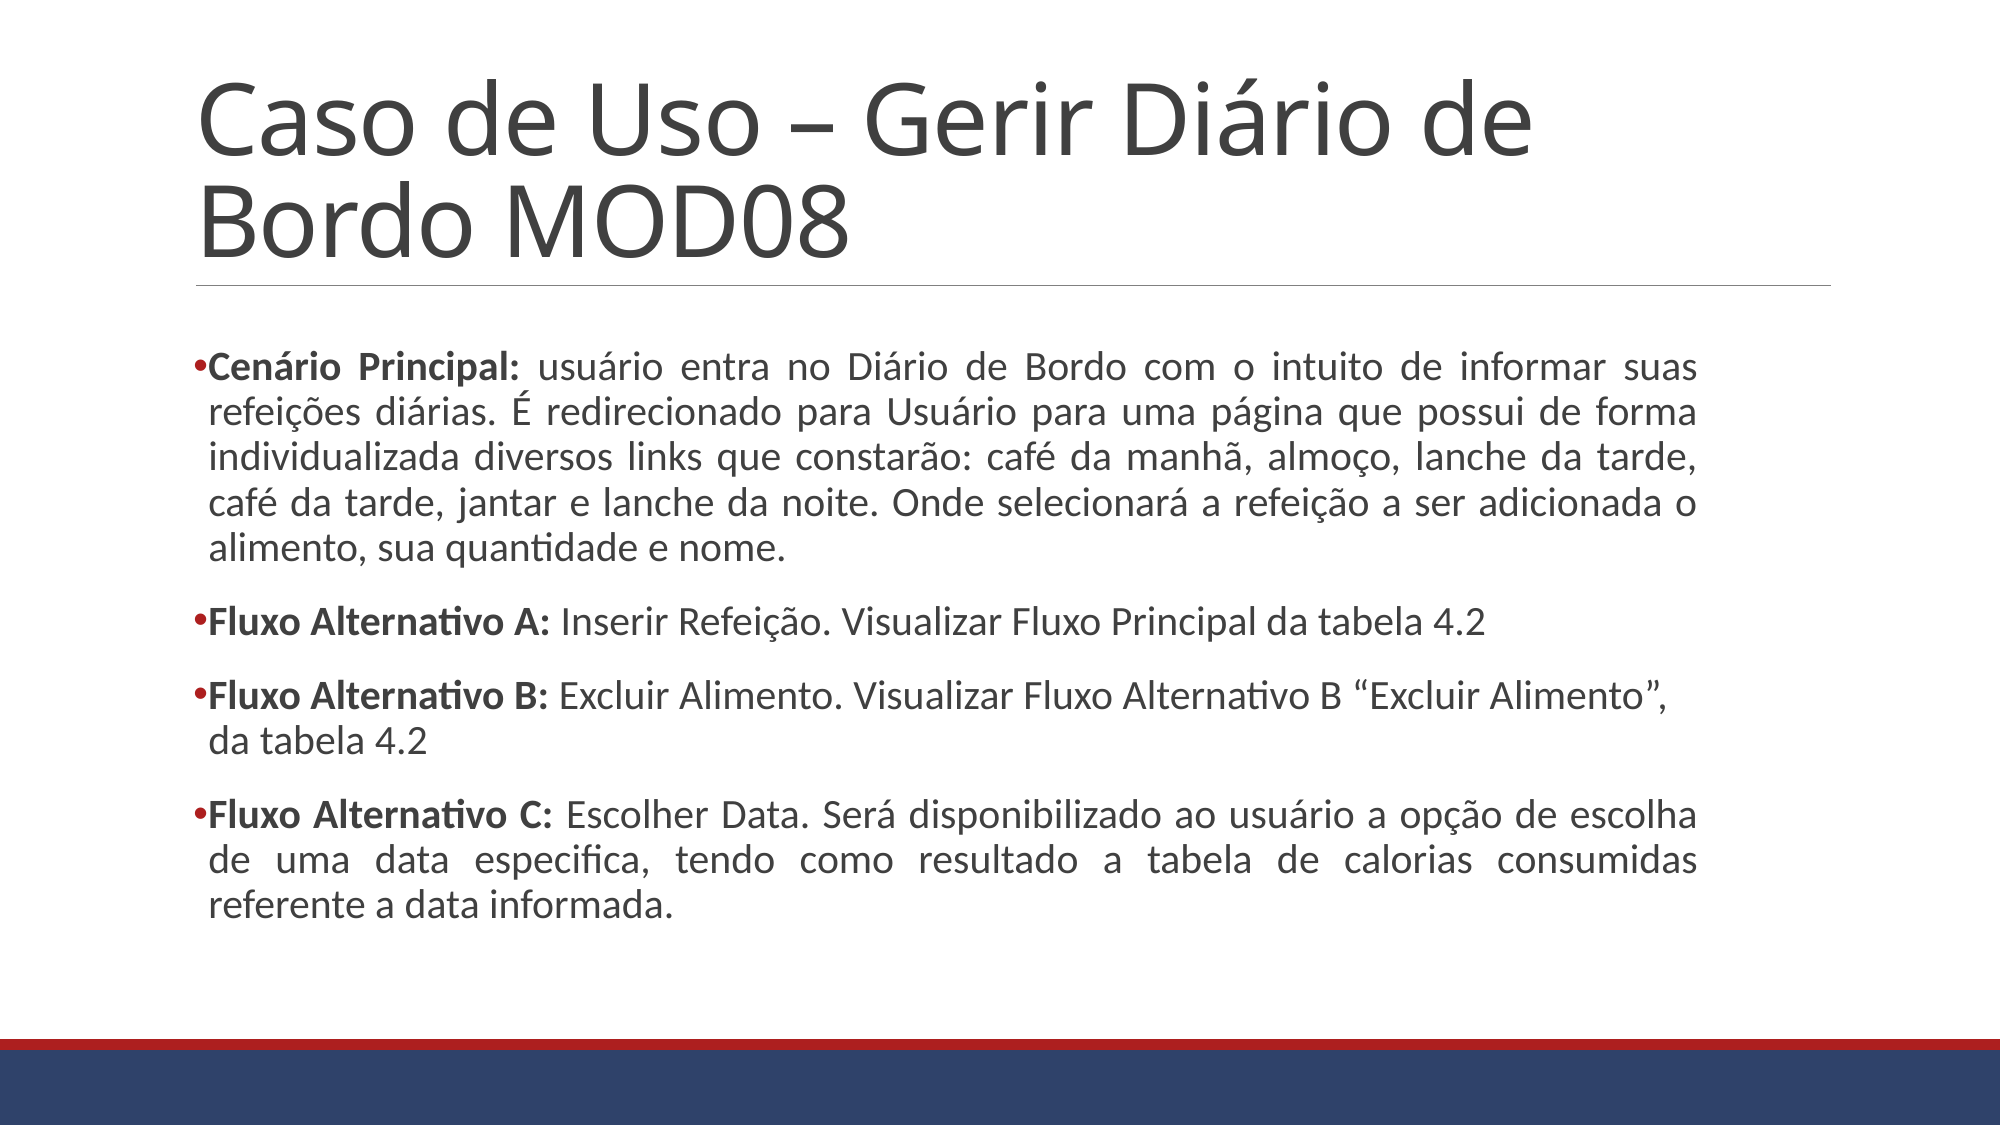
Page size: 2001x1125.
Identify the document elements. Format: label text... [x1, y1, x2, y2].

title Caso de Uso – Gerir Diário de Bordo MOD08 [180, 47, 1830, 285]
list Cenário Principal: usuário entra no Diário de Bordo com o intuito de informar suas refeições diárias. É redirecionado para Usuário para uma página que possui de forma individualizada diversos links que constarão: café da manhã, almoço, lanche da tarde, café da tarde, jantar e lanche da noite. Onde selecionará a refeição a ser adicionada o alimento, sua quantidade e nome. Fluxo Alternativo A: Inserir Refeição. Visualizar Fluxo Principal da tabela 4.2 Fluxo Alternativo B: Excluir Alimento. Visualizar Fluxo Alternativo B “Excluir Alimento”, da tabela 4.2 Fluxo Alternativo C: Escolher Data. Será disponibilizado ao usuário a opção de escolha de uma data especifica, tendo como resultado a tabela de calorias consumidas referente a data informada. [193, 337, 1699, 950]
